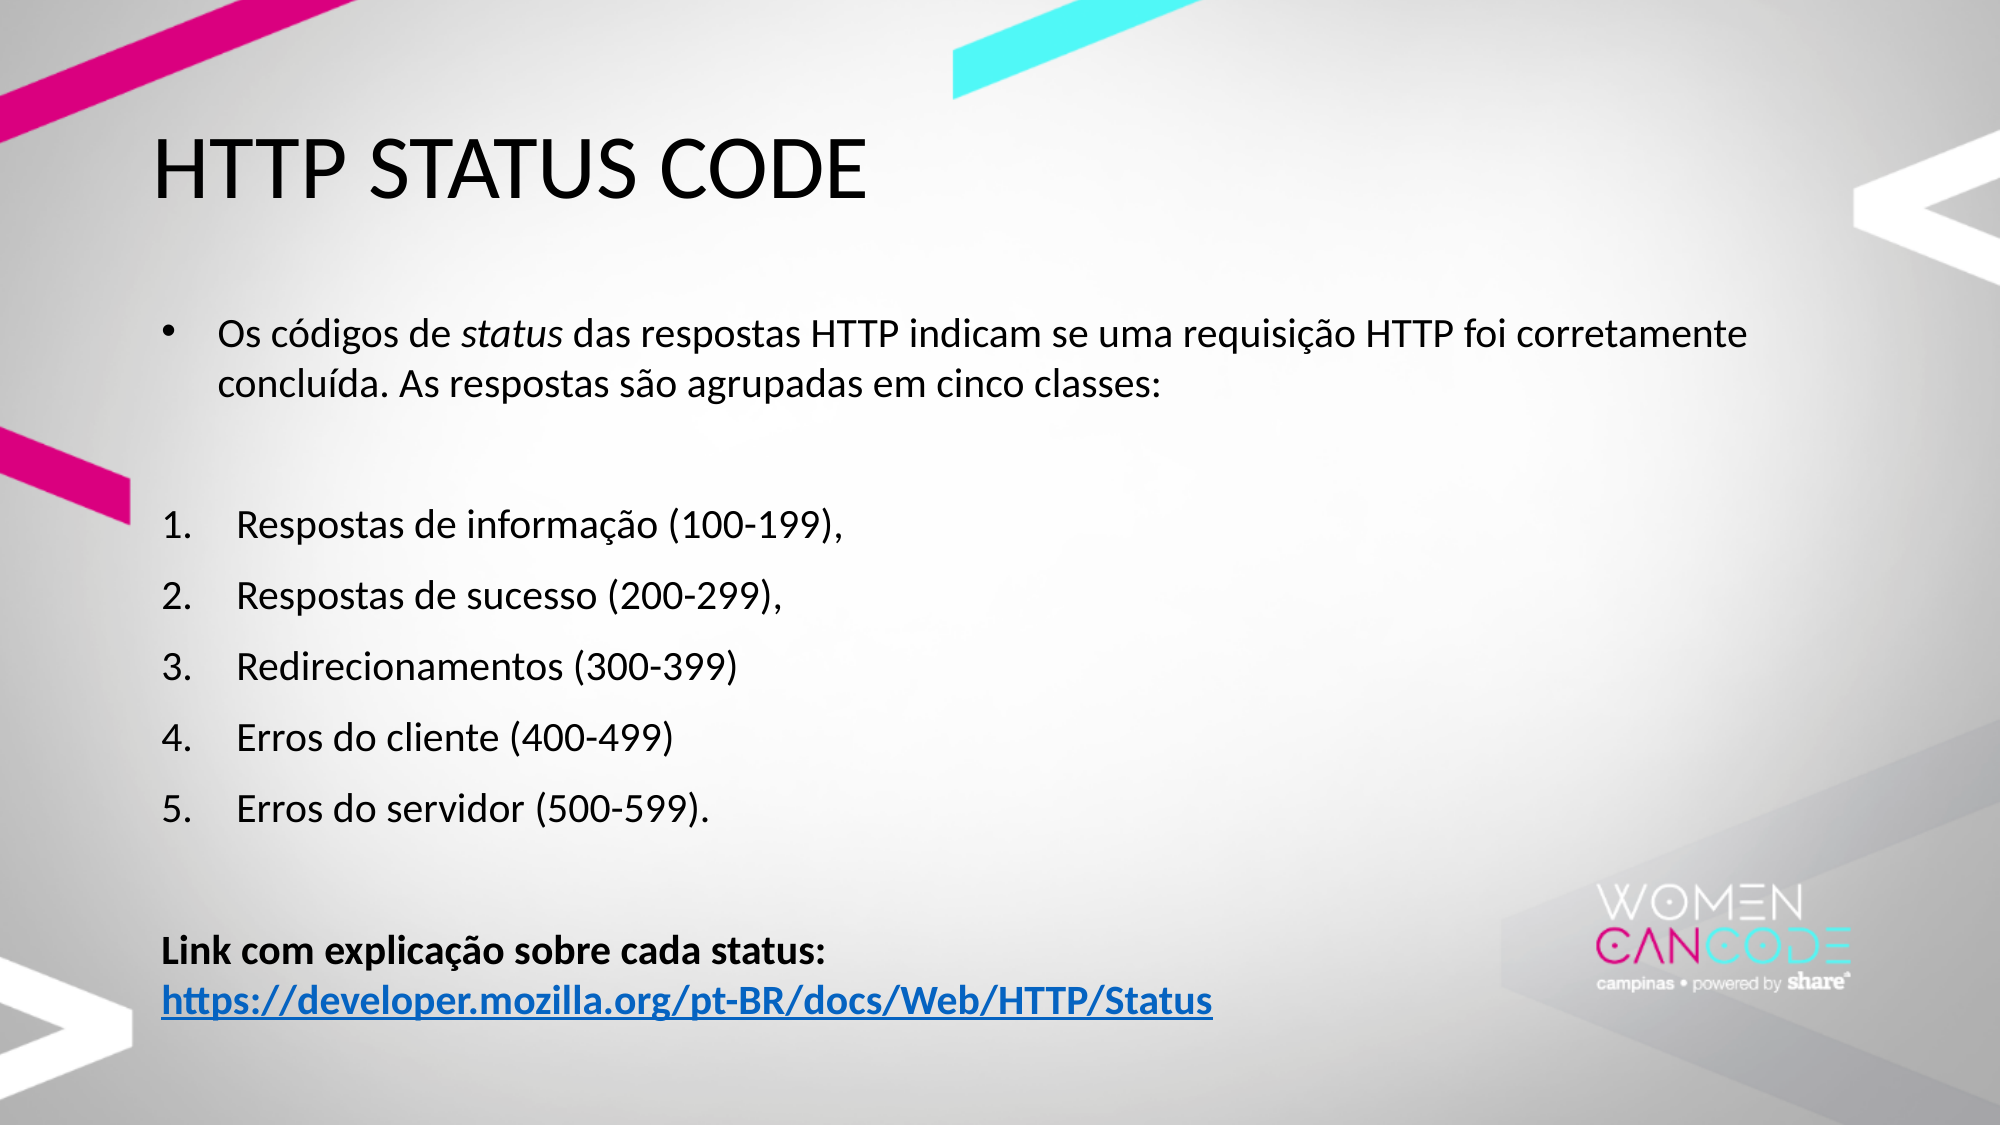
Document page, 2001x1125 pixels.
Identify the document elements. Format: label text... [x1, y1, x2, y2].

picture [0, 0, 2000, 1125]
title HTTP STATUS CODE [137, 59, 1863, 278]
list Os códigos de status das respostas HTTP indicam se uma requisição HTTP foi corretamente concluída. As respostas são agrupadas em cinco classes: Respostas de informação (100-199), Respostas de sucesso (200-299), Redirecionamentos (300-399) Erros do cliente (400-499) Erros do servidor (500-599). Link com explicação sobre cada status: https://developer.mozilla.org/pt-BR/docs/Web/HTTP/Status [127, 297, 1898, 1012]
